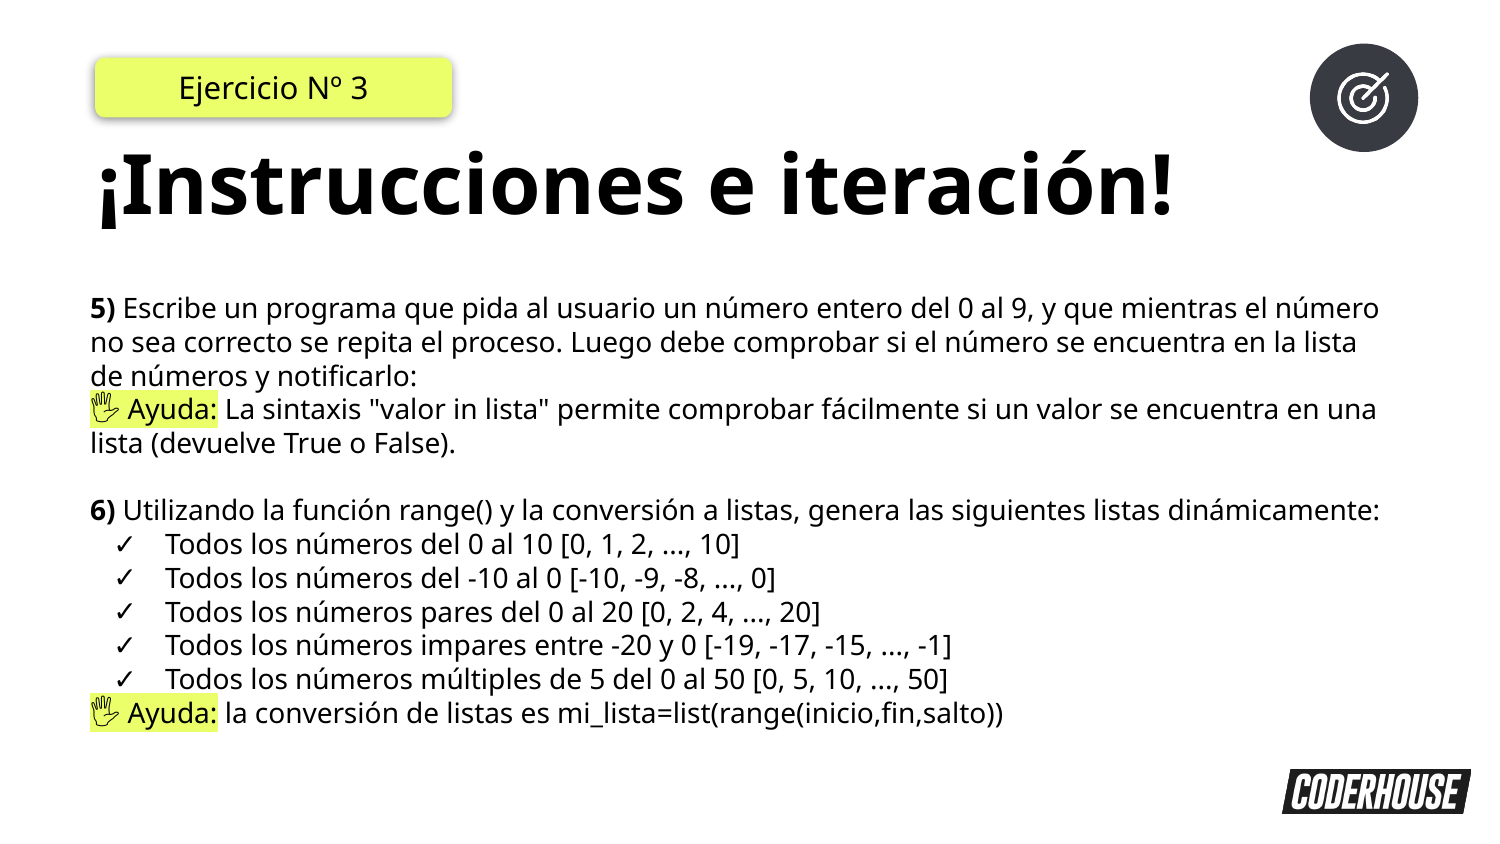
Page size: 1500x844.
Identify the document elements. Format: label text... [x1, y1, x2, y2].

text_box ¡Instrucciones e iteración! [82, 127, 1282, 248]
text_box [1309, 43, 1419, 153]
text_box 5) Escribe un programa que pida al usuario un número entero del 0 al 9, y que mientras el número no sea correcto se repita el proceso. Luego debe comprobar si el número se encuentra en la lista de números y notificarlo: 🖐 Ayuda: La sintaxis "valor in lista" permite comprobar fácilmente si un valor se encuentra en una lista (devuelve True o False). 6) Utilizando la función range() y la conversión a listas, genera las siguientes listas dinámicamente: Todos los números del 0 al 10 [0, 1, 2, ..., 10] Todos los números del -10 al 0 [-10, -9, -8, ..., 0] Todos los números pares del 0 al 20 [0, 2, 4, ..., 20] Todos los números impares entre -20 y 0 [-19, -17, -15, ..., -1] Todos los números múltiples de 5 del 0 al 50 [0, 5, 10, ..., 50] 🖐 Ayuda: la conversión de listas es mi_lista=list(range(inicio,fin,salto)) [74, 275, 1402, 744]
text_box [152, 51, 557, 118]
picture [1281, 769, 1471, 814]
text_box Ejercicio Nº 3 [95, 57, 453, 118]
